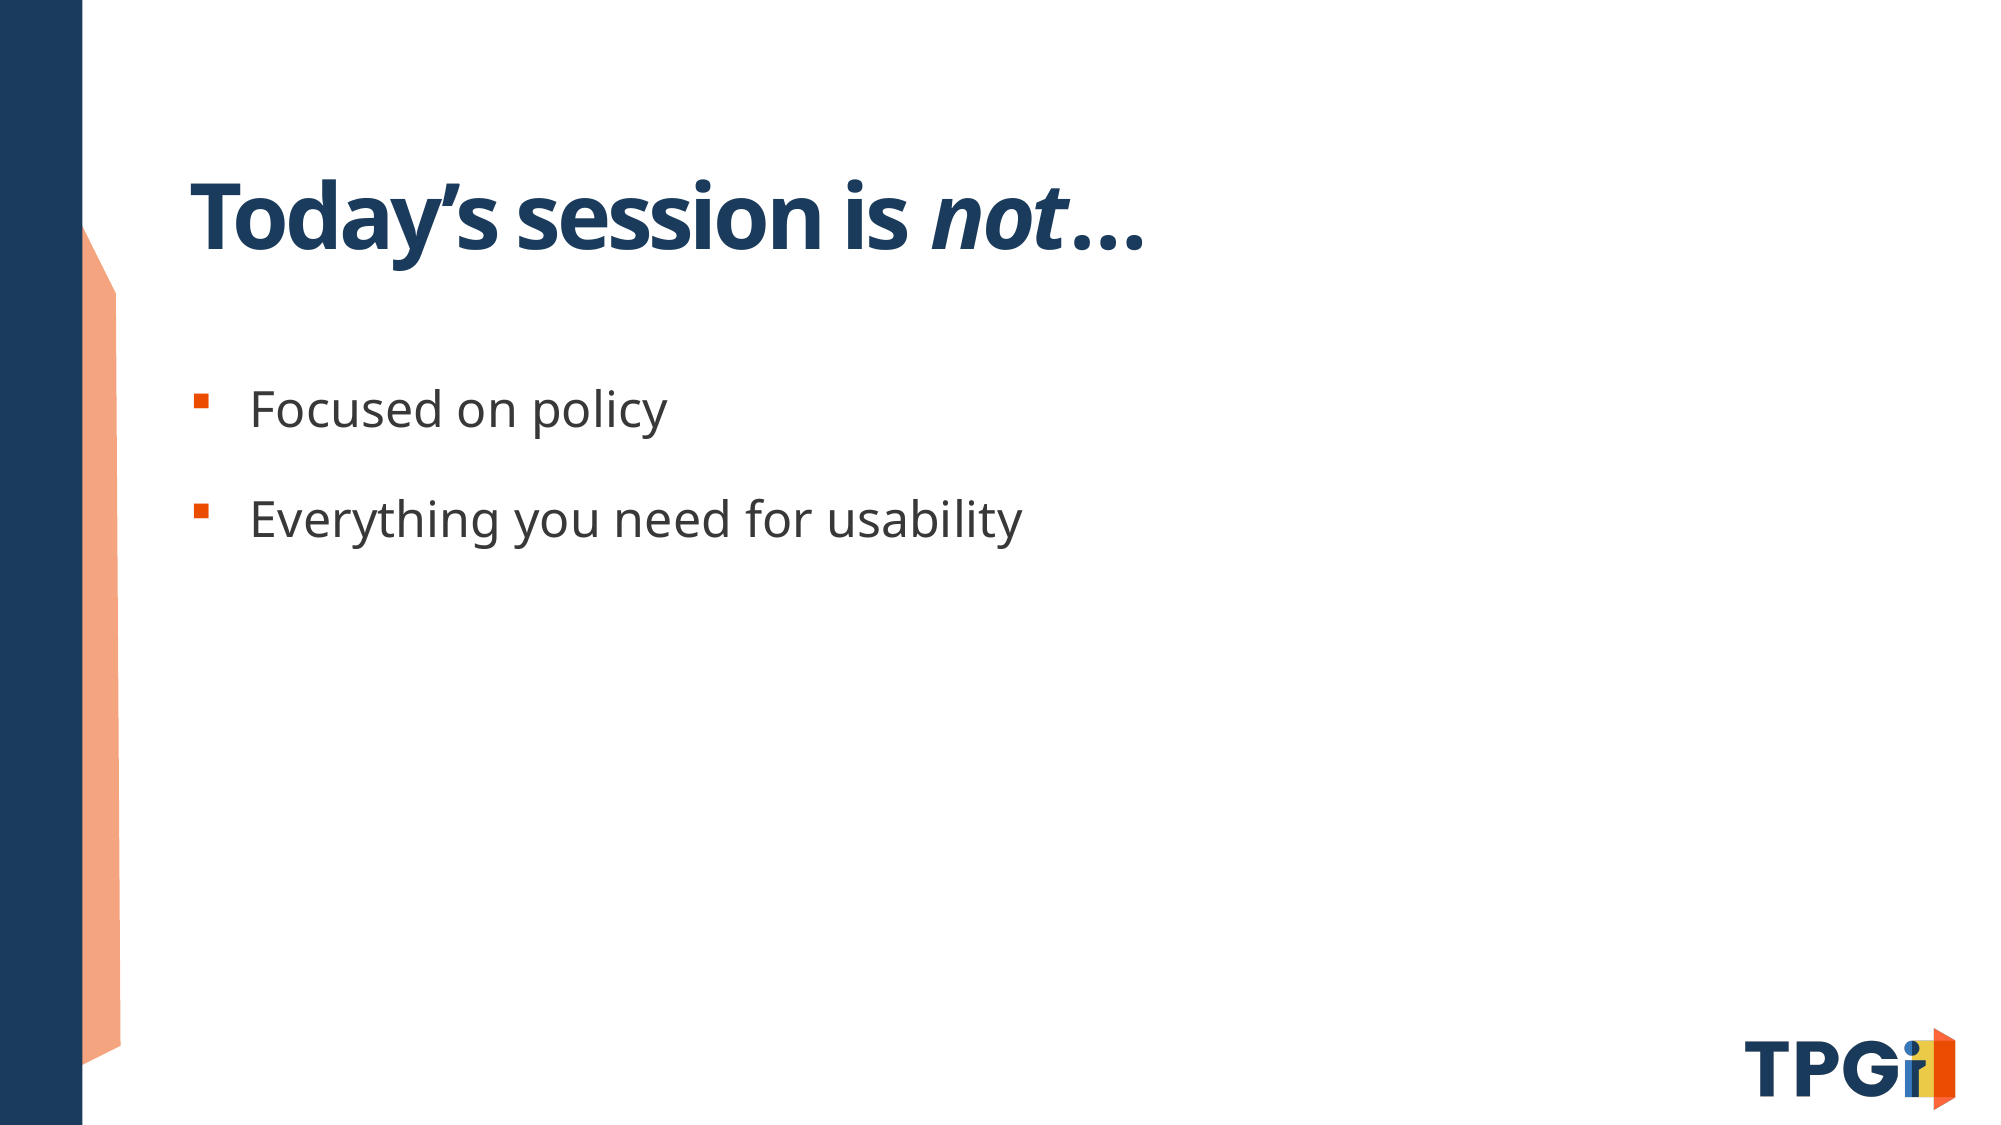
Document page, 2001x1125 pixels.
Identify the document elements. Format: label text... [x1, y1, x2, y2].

list Focused on policy Everything you need for usability [174, 369, 1825, 1014]
picture [1745, 1028, 1956, 1110]
title Today’s session is not… [174, 59, 1825, 278]
